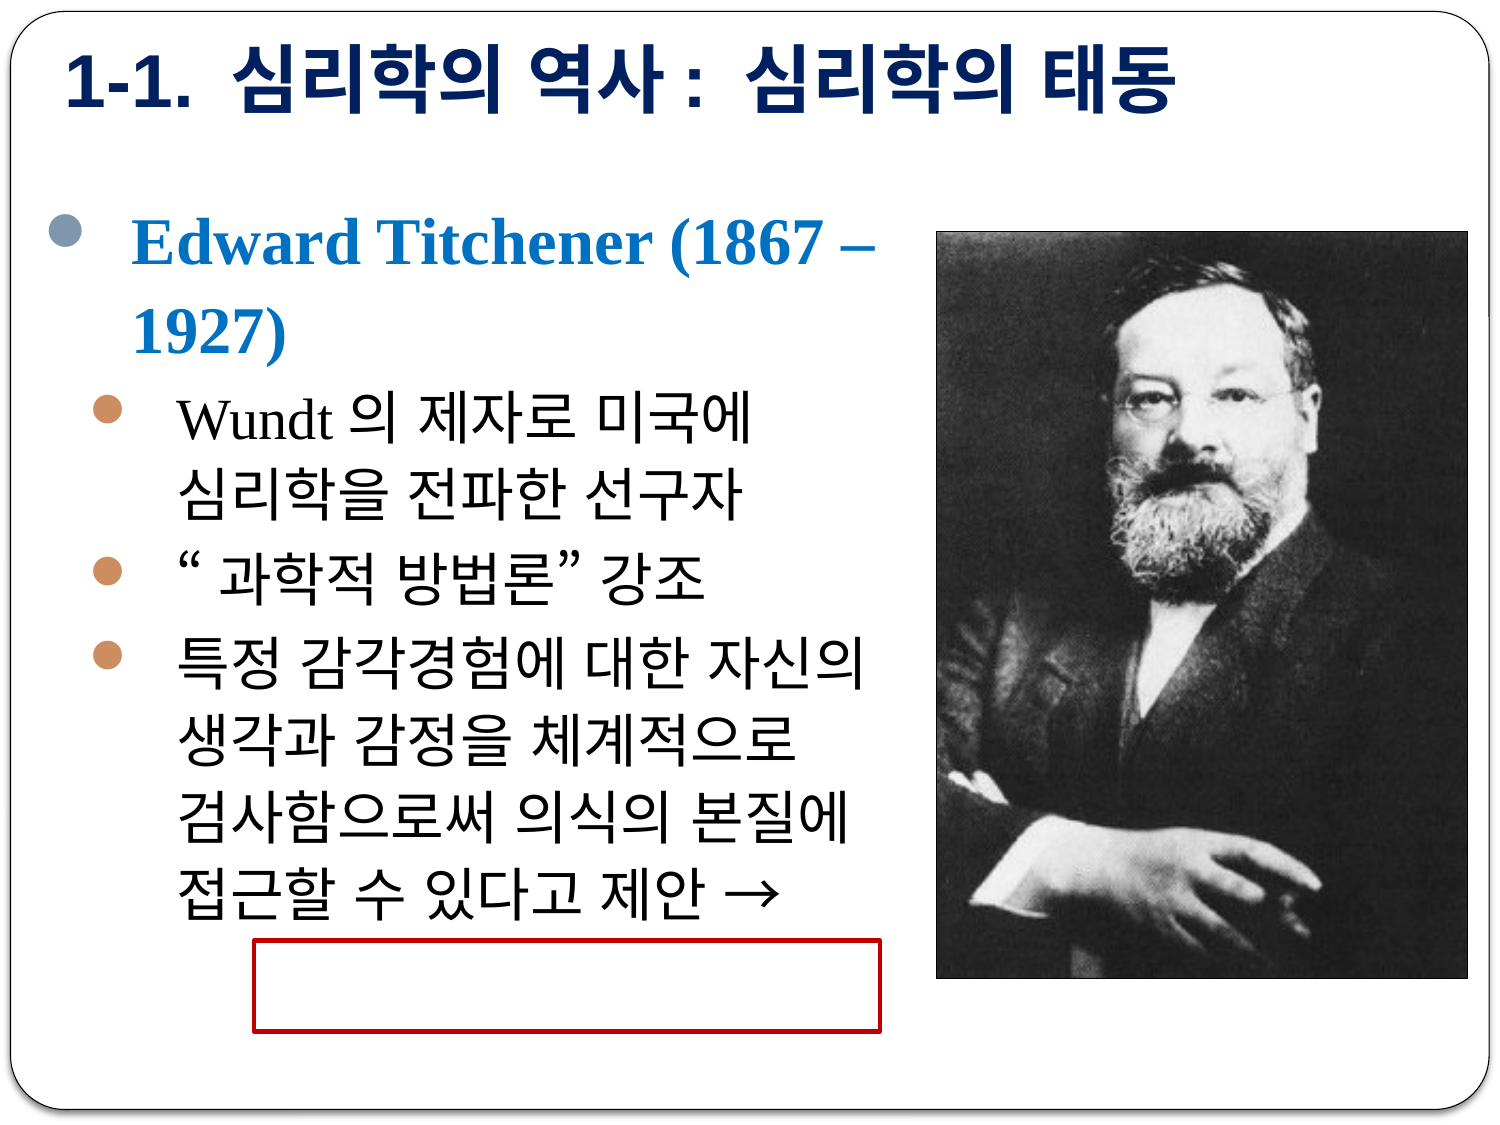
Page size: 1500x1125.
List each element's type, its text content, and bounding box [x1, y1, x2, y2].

title 1-1. 심리학의 역사: 심리학의 태동 [50, 24, 1403, 138]
list Edward Titchener (1867 – 1927) Wundt의 제자로 미국에 심리학을 전파한 선구자 “과학적 방법론” 강조 특정 감각경험에 대한 자신의 생각과 감정을 체계적으로 검사함으로써 의식의 본질에 접근할 수 있다고 제안 → [29, 183, 928, 1074]
text_box [253, 939, 881, 1032]
picture [936, 231, 1469, 980]
